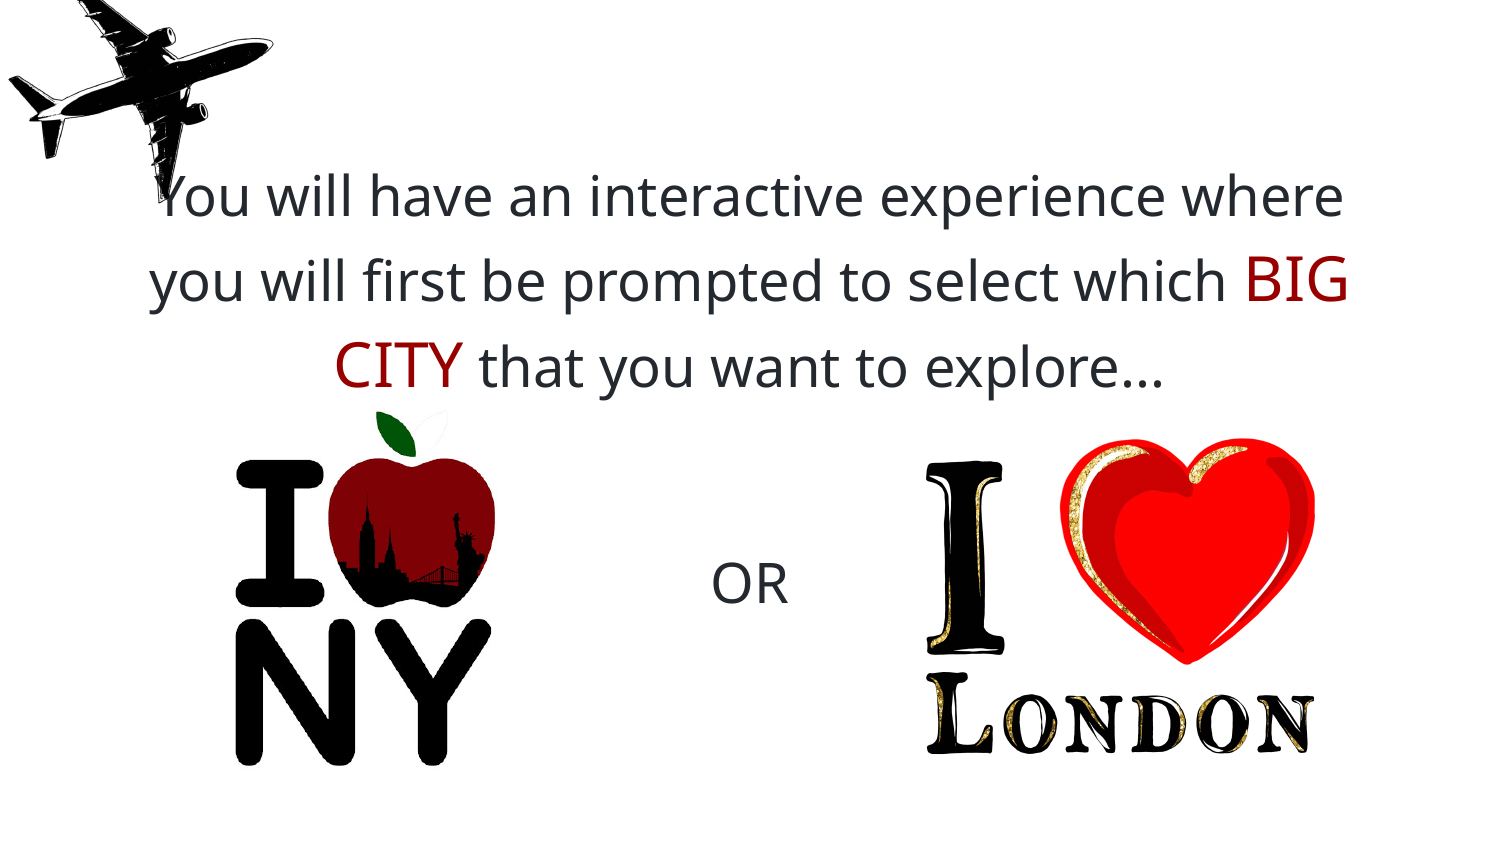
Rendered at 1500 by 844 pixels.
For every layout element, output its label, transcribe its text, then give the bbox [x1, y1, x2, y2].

picture [919, 433, 1322, 760]
text_box OR [612, 522, 888, 630]
picture [0, 0, 309, 242]
text_box You will have an interactive experience where you will first be prompted to select which BIG CITY that you want to explore... [98, 135, 1402, 415]
picture [183, 381, 539, 785]
